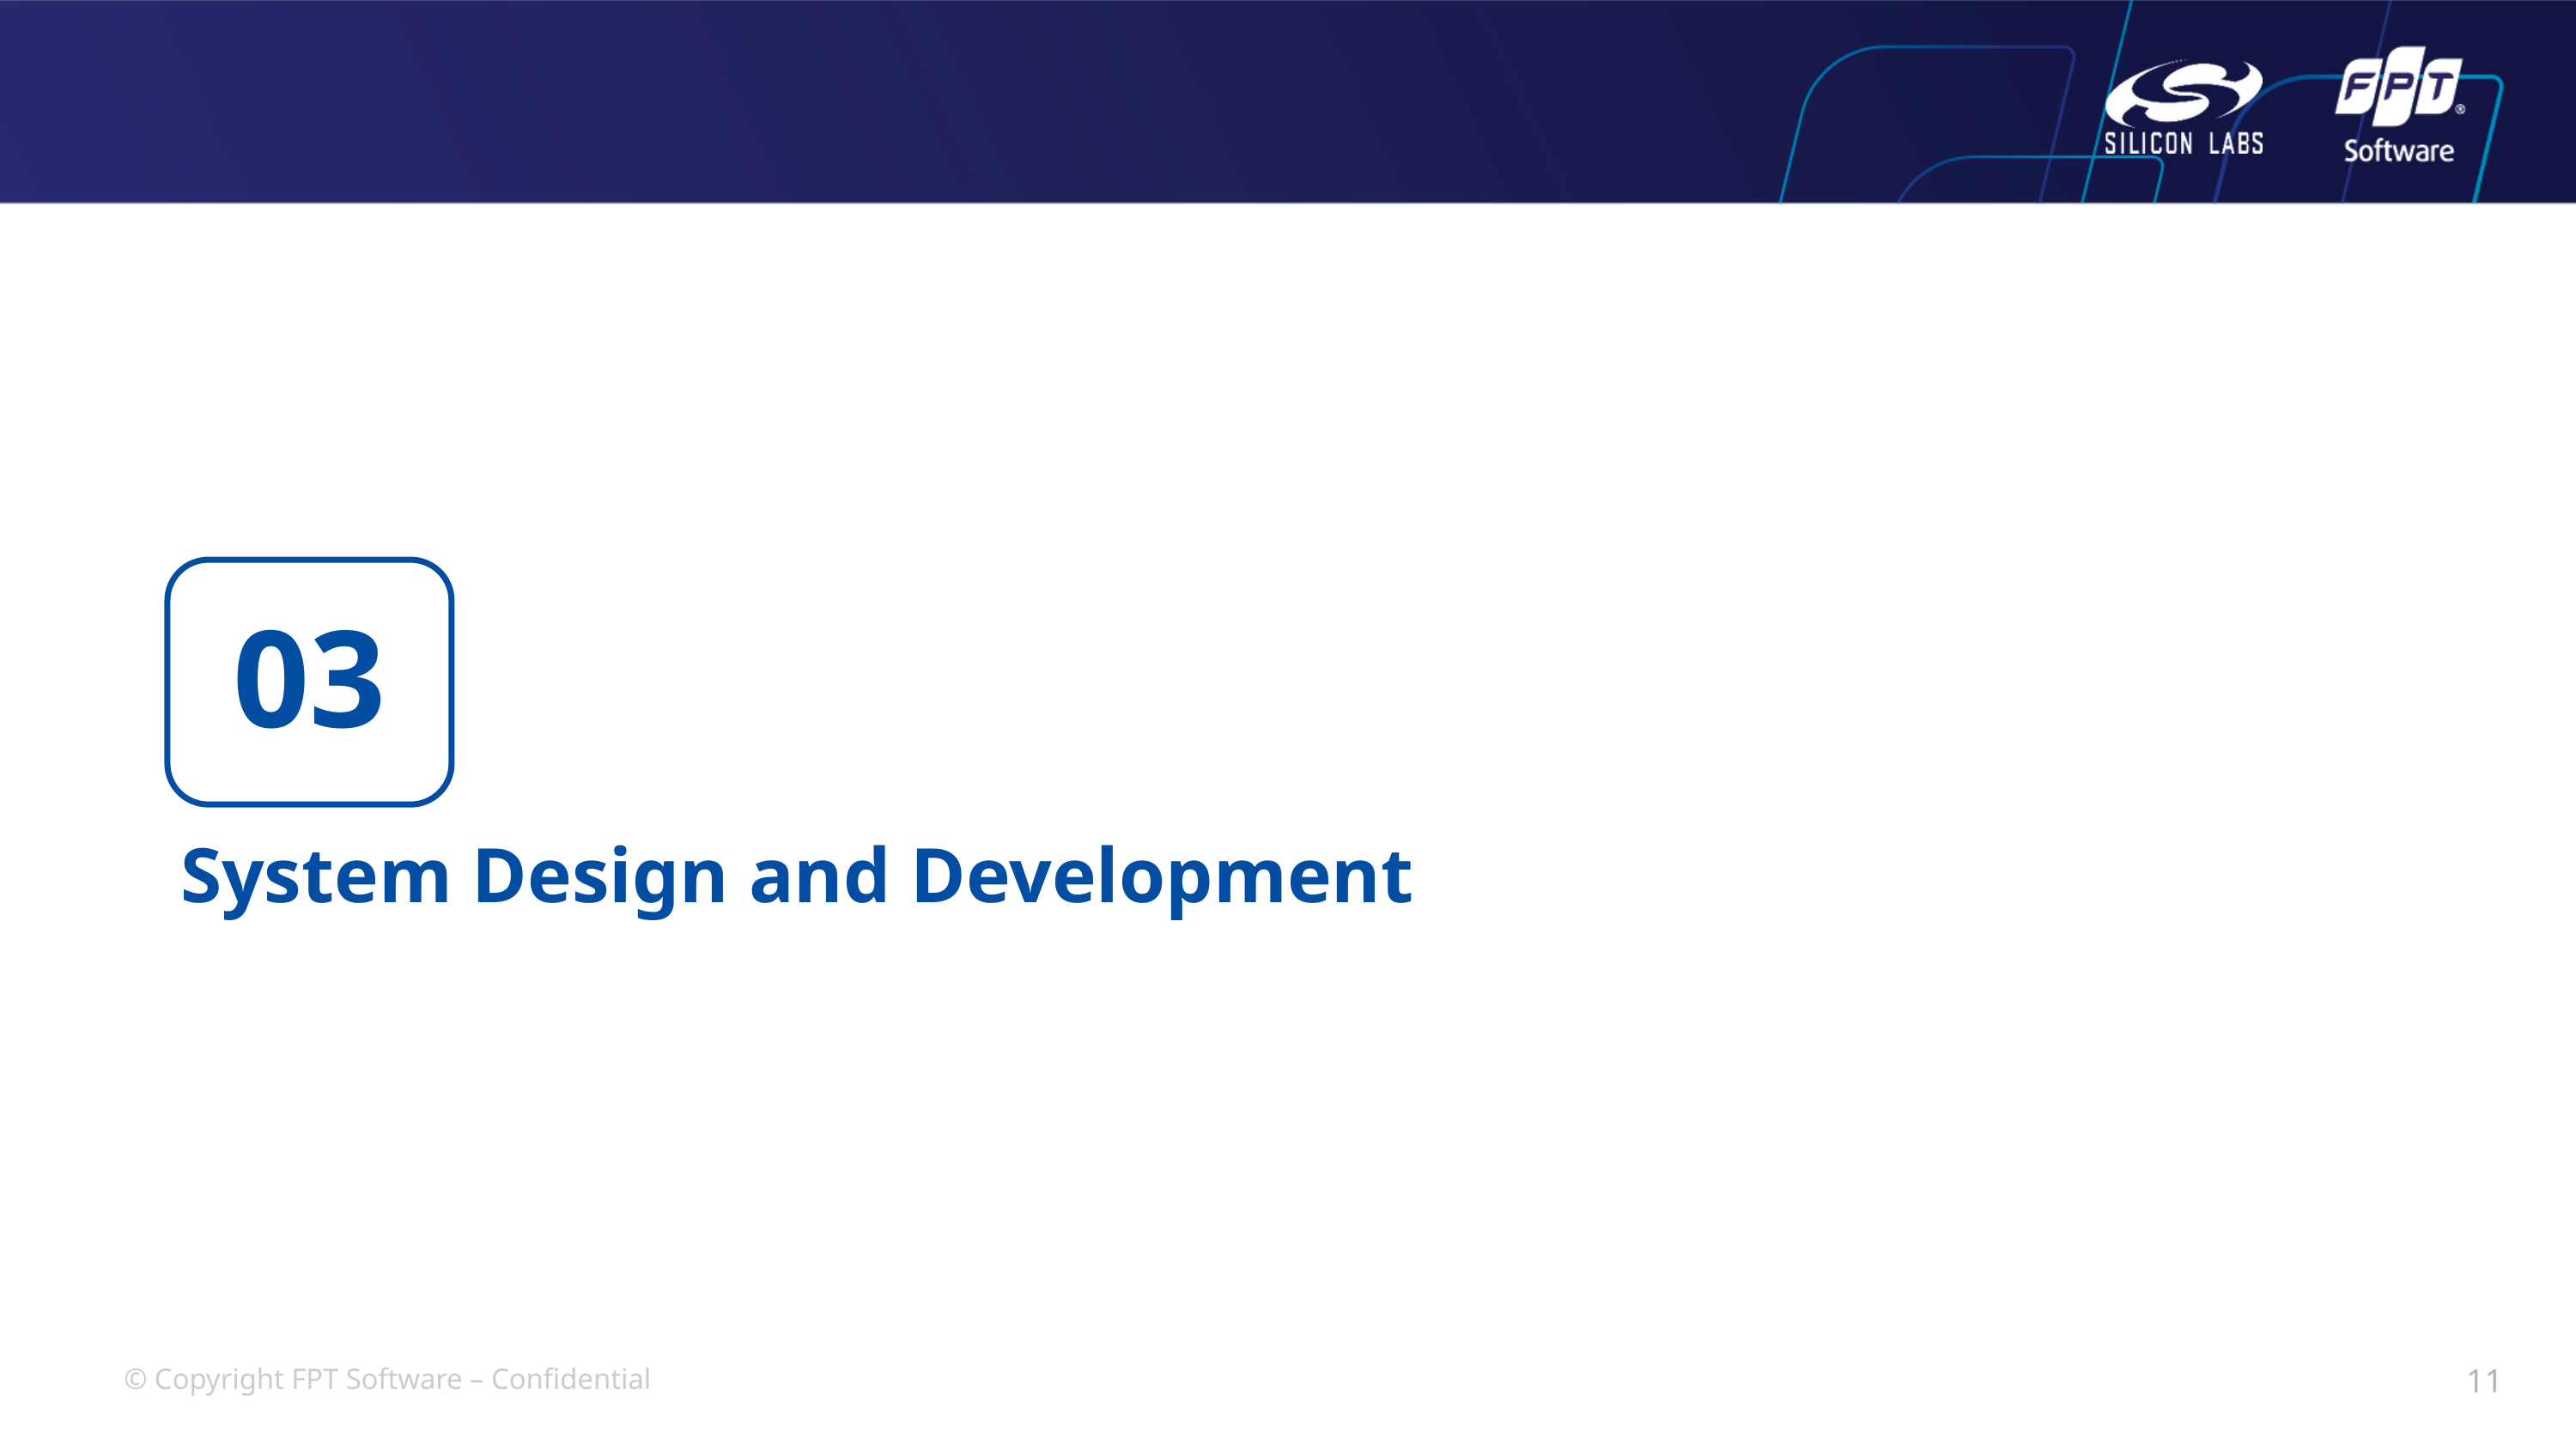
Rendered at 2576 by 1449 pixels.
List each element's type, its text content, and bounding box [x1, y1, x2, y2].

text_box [0, 0, 2576, 204]
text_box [2105, 59, 2263, 154]
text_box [164, 556, 455, 808]
text_box 11 [2403, 1360, 2504, 1399]
text_box System Design and Development [179, 827, 2231, 1008]
text_box © Copyright FPT Software – Confidential [124, 1361, 968, 1396]
